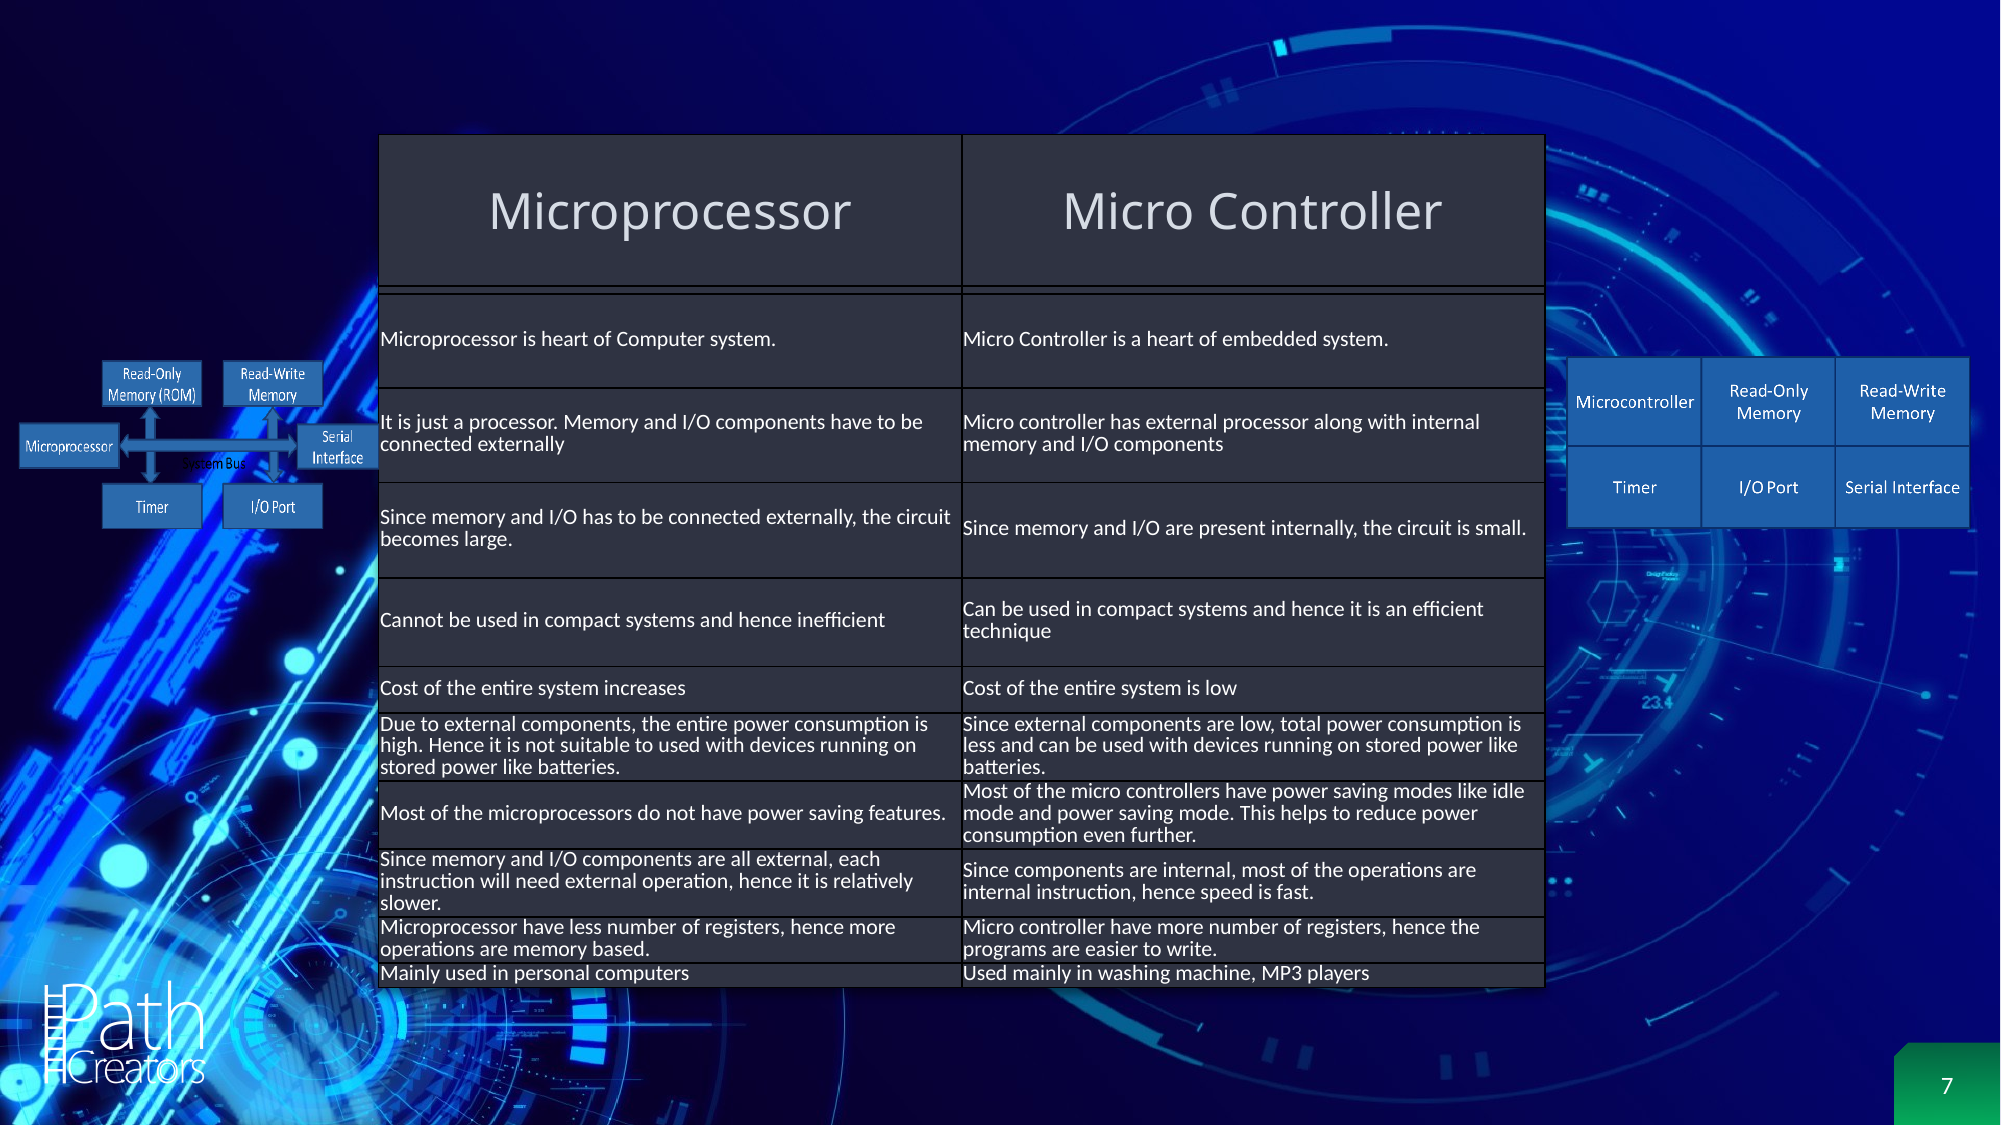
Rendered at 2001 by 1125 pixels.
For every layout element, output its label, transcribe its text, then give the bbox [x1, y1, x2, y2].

table_cell Cannot be used in compact systems and hence inefficient [379, 579, 961, 666]
table_cell It is just a processor. Memory and I/O components have to be connected externally [379, 389, 961, 482]
table_cell Since memory and I/O has to be connected externally, the circuit becomes large. [379, 483, 961, 577]
table_cell Since memory and I/O are present internally, the circuit is small. [963, 483, 1544, 577]
table_cell Mainly used in personal computers [379, 964, 961, 987]
table_cell Most of the micro controllers have power saving modes like idle mode and power saving mode. This helps to reduce power consumption even further. [963, 782, 1544, 848]
table_cell Micro controller has external processor along with internal memory and I/O components [963, 389, 1544, 482]
table_cell Cost of the entire system increases [379, 667, 961, 712]
table_cell Most of the microprocessors do not have power saving features. [379, 782, 961, 848]
slide_number 7 [1894, 1050, 2000, 1118]
table_cell Since components are internal, most of the operations are internal instruction, hence speed is fast. [963, 850, 1544, 916]
table_cell [379, 287, 961, 293]
table_cell Microprocessor have less number of registers, hence more operations are memory based. [379, 918, 961, 962]
picture [0, 0, 2001, 1125]
table_cell Used mainly in washing machine, MP3 players [963, 964, 1544, 987]
table_header Micro Controller [963, 135, 1544, 285]
table_cell Can be used in compact systems and hence it is an efficient technique [963, 579, 1544, 666]
table_cell Since memory and I/O components are all external, each instruction will need external operation, hence it is relatively slower. [379, 850, 961, 916]
table_cell Micro controller have more number of registers, hence the programs are easier to write. [963, 918, 1544, 962]
table_cell Cost of the entire system is low [963, 667, 1544, 712]
table_cell Micro Controller is a heart of embedded system. [963, 295, 1544, 387]
table_header Microprocessor [379, 135, 961, 285]
table_cell [963, 287, 1544, 293]
table_cell Microprocessor is heart of Computer system. [379, 295, 961, 387]
table_cell Due to external components, the entire power consumption is high. Hence it is not suitable to used with devices running on stored power like batteries. [379, 714, 961, 780]
table_cell Since external components are low, total power consumption is less and can be used with devices running on stored power like batteries. [963, 714, 1544, 780]
